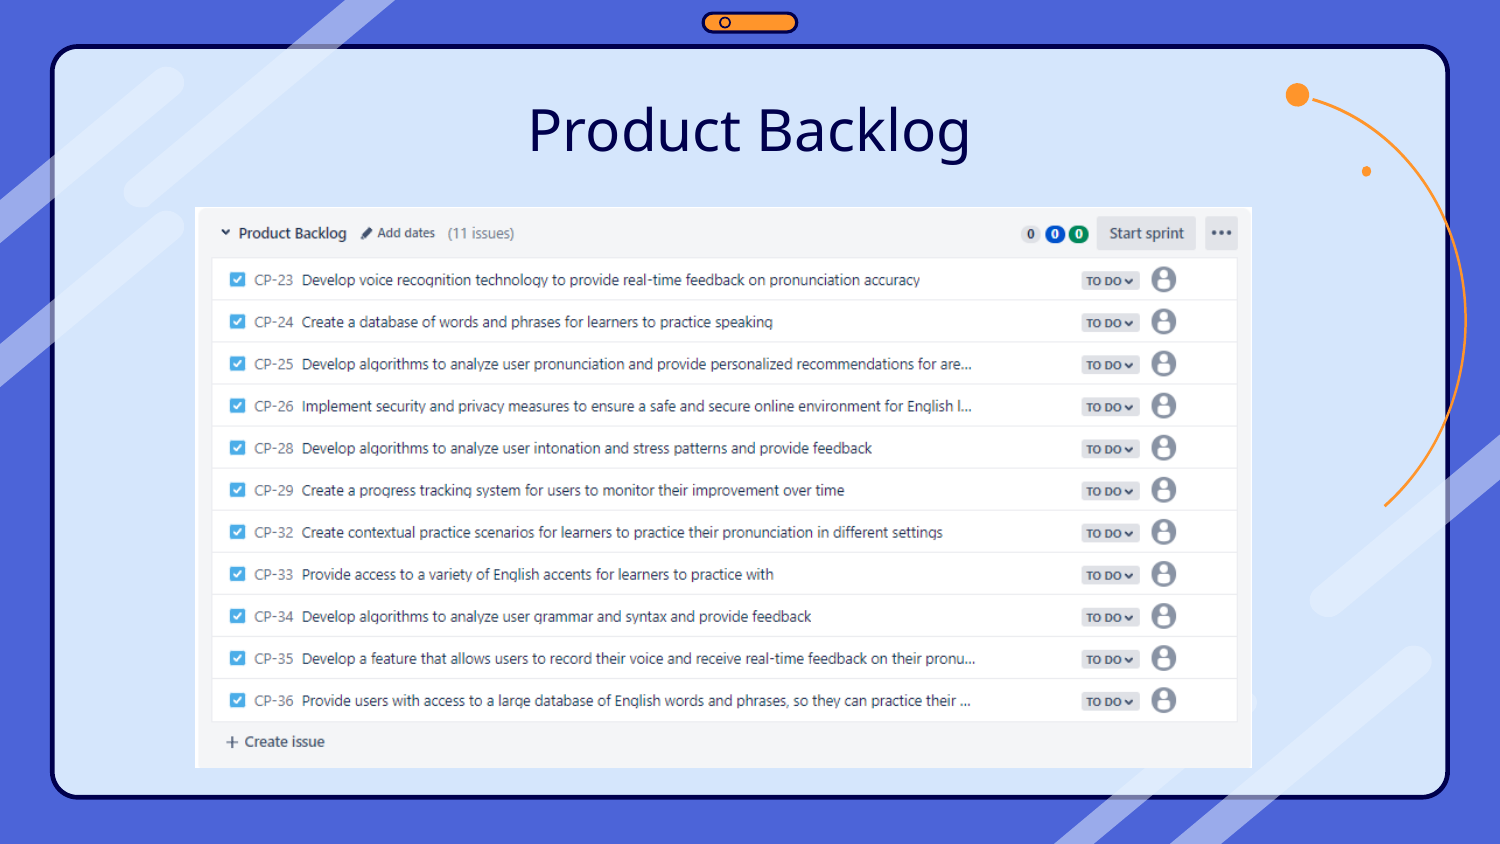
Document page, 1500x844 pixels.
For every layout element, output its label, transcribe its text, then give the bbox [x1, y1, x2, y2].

picture [195, 207, 1252, 768]
title Product Backlog [118, 78, 1382, 173]
